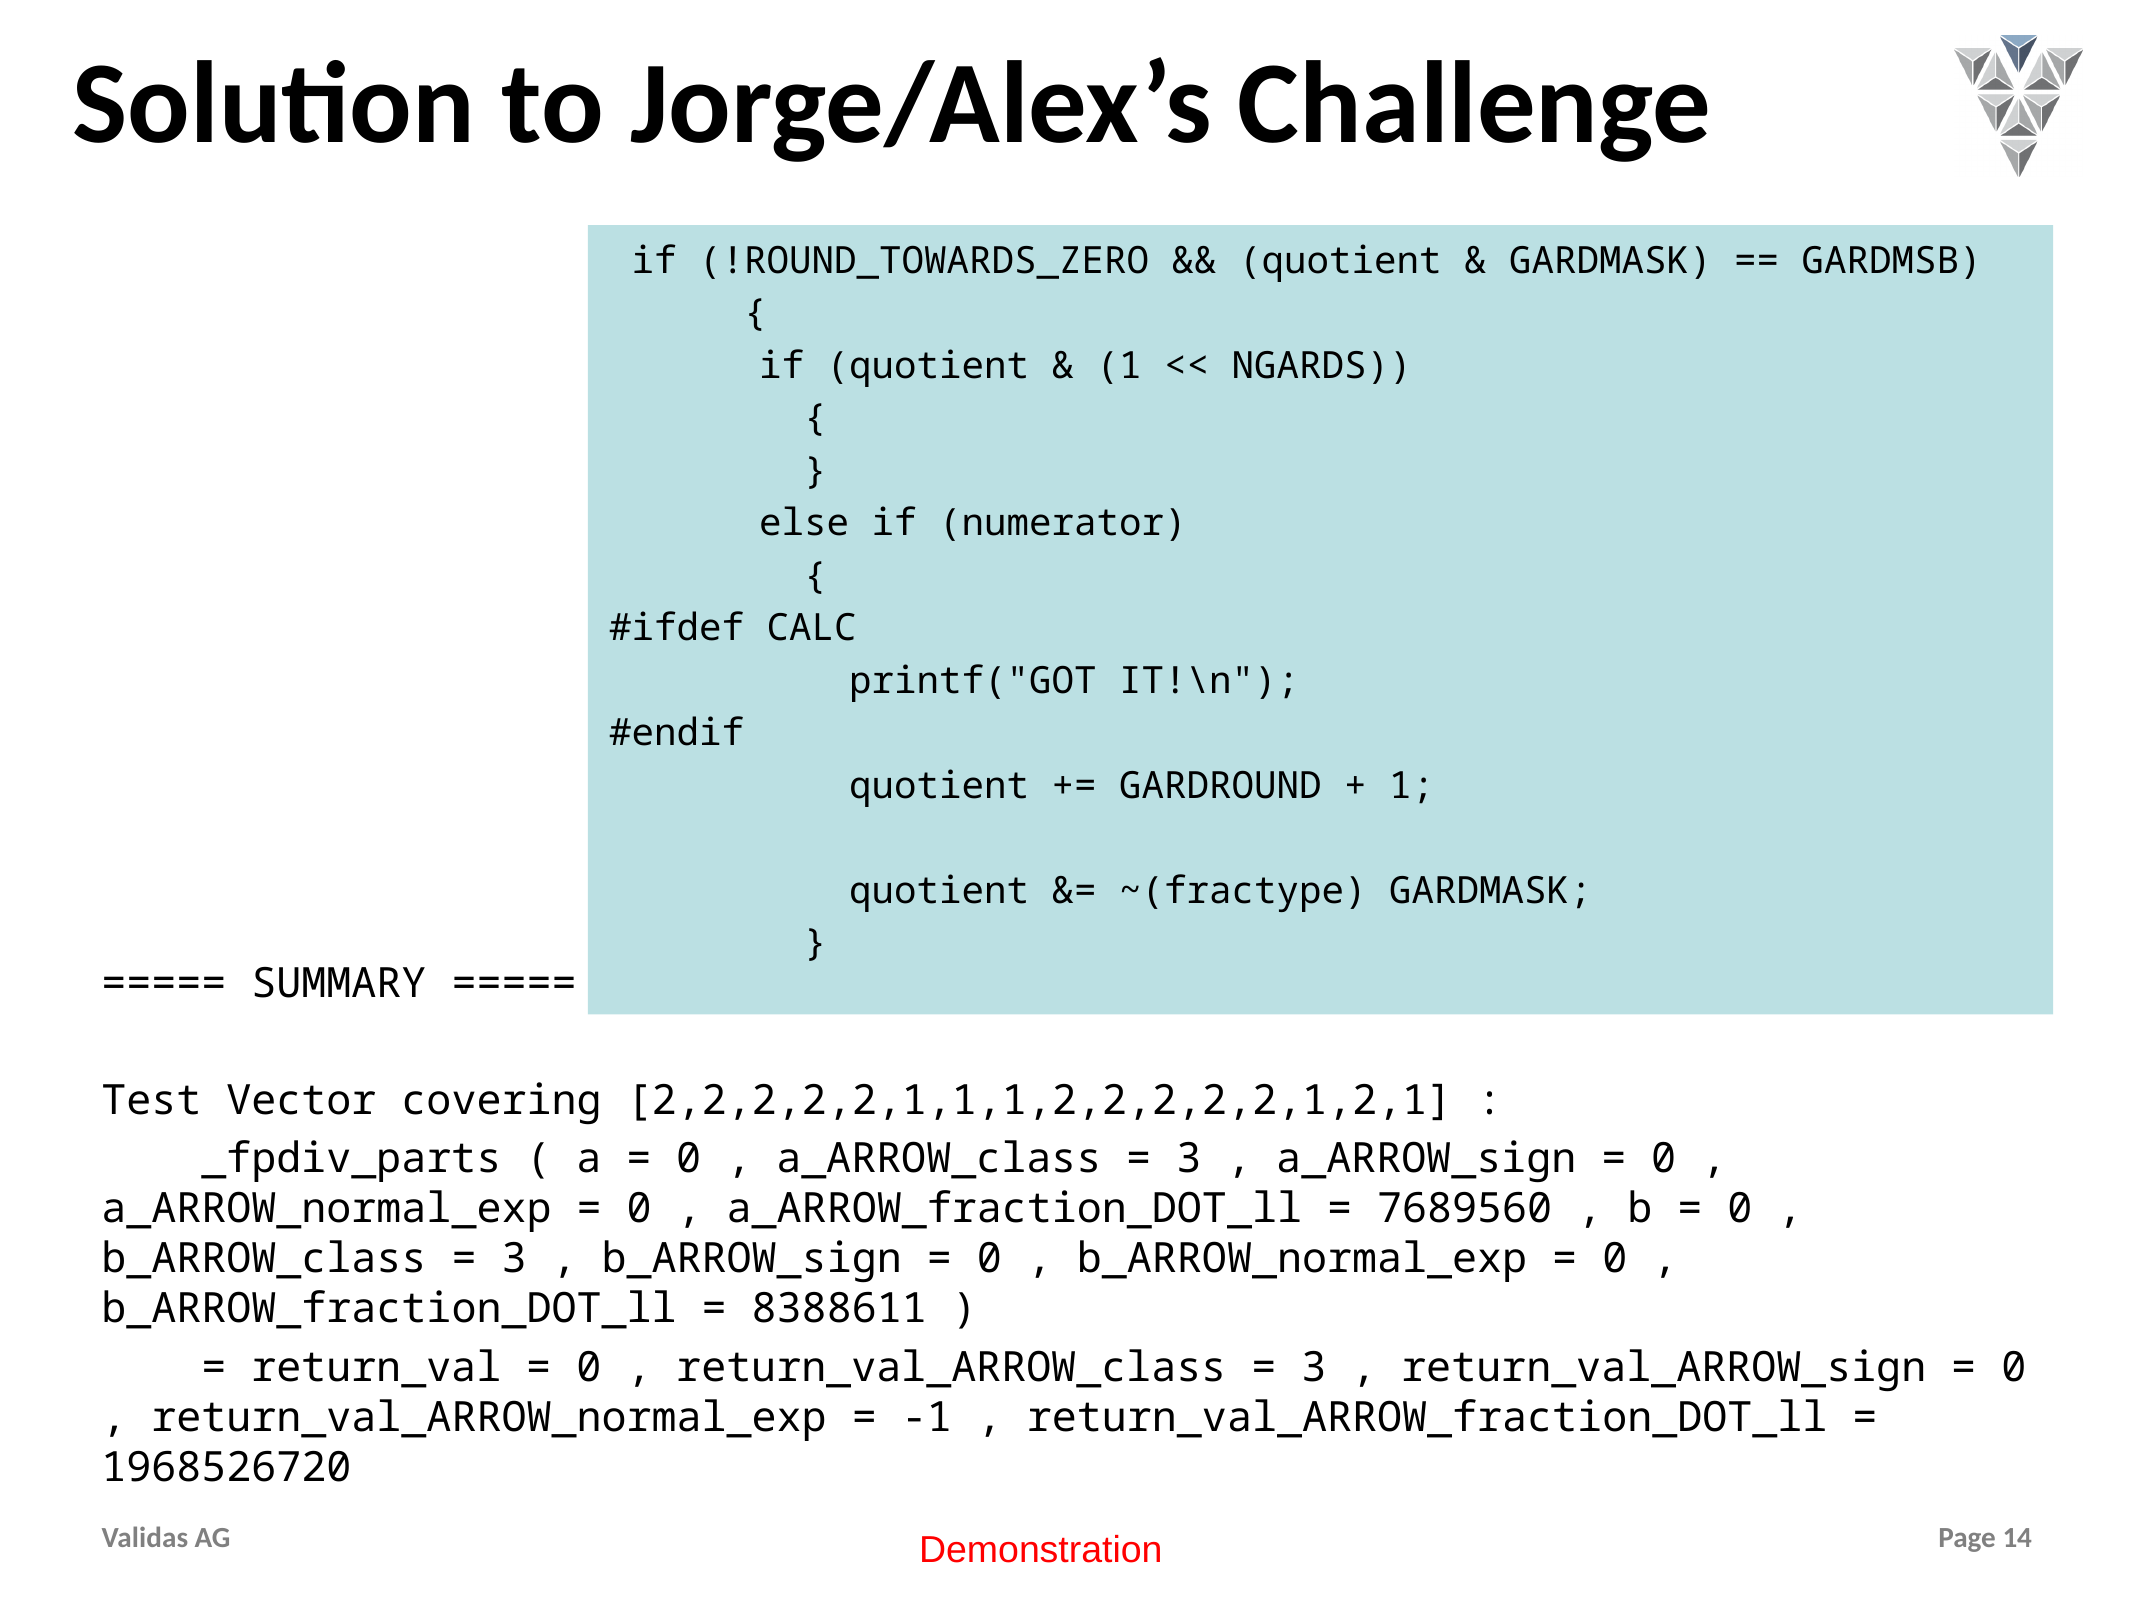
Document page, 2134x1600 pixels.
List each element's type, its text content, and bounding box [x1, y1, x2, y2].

text_box Demonstration [904, 1517, 1307, 1578]
picture [1954, 35, 2083, 177]
list ===== SUMMARY ===== Test Vector covering [2,2,2,2,2,1,1,1,2,2,2,2,2,1,2,1] : _fpdiv_parts ( a = 0 , a_ARROW_class = 3 , a_ARROW_sign = 0 , a_ARROW_normal_exp = 0 , a_ARROW_fraction_DOT_ll = 7689560 , b = 0 , b_ARROW_class = 3 , b_ARROW_sign = 0 , b_ARROW_normal_exp = 0 , b_ARROW_fraction_DOT_ll = 8388611 ) = return_val = 0 , return_val_ARROW_class = 3 , return_val_ARROW_sign = 0 , return_val_ARROW_normal_exp = -1 , return_val_ARROW_fraction_DOT_ll = 1968526720 [80, 225, 2054, 1511]
text_box if (!ROUND_TOWARDS_ZERO && (quotient & GARDMASK) == GARDMSB) { if (quotient & (1 << NGARDS)) { } else if (numerator) { #ifdef CALC printf("GOT IT!\n"); #endif quotient += GARDROUND + 1; quotient &= ~(fractype) GARDMASK; } [587, 225, 2054, 1015]
title Solution to Jorge/Alex’s Challenge [72, 15, 1835, 170]
